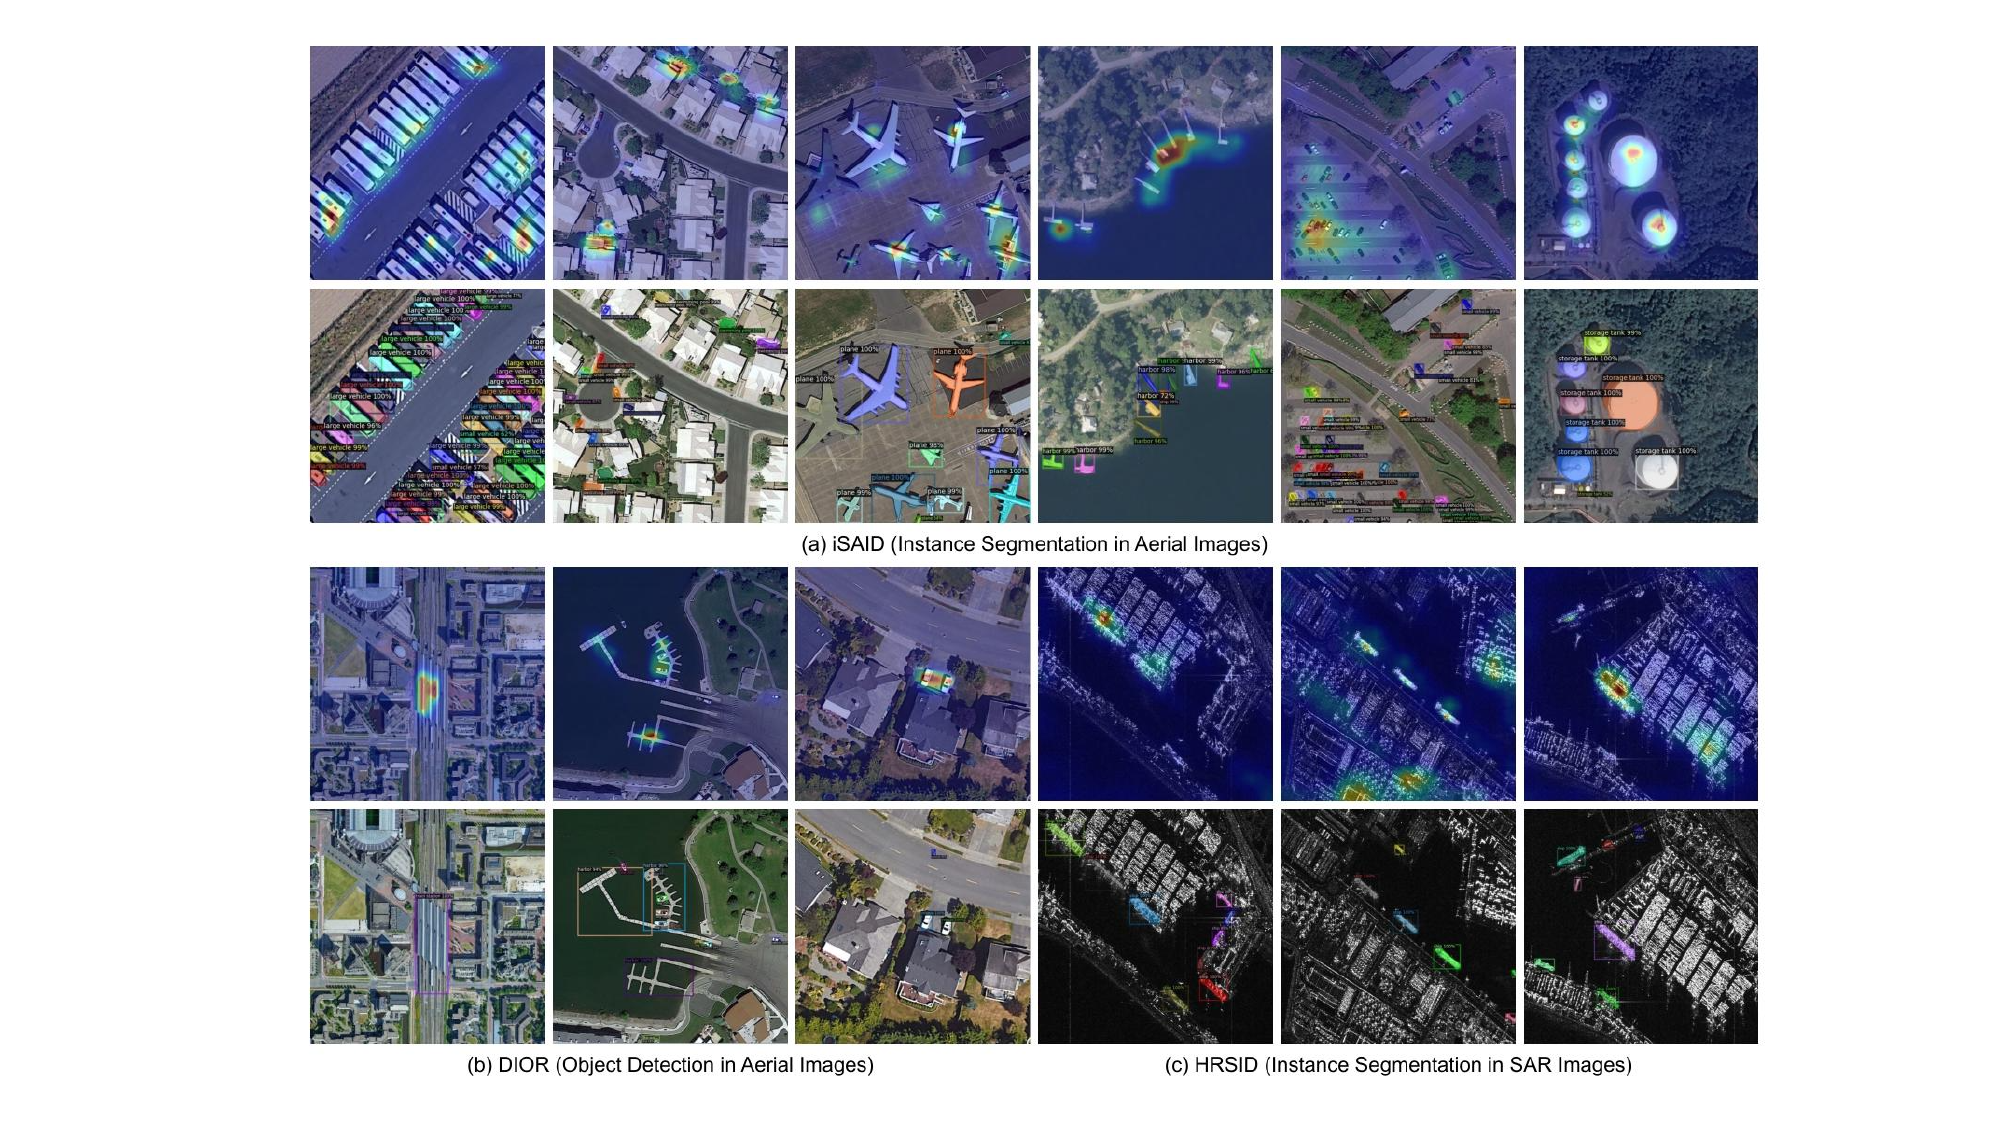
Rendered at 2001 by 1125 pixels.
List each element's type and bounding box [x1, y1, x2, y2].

list [294, 38, 1769, 1087]
